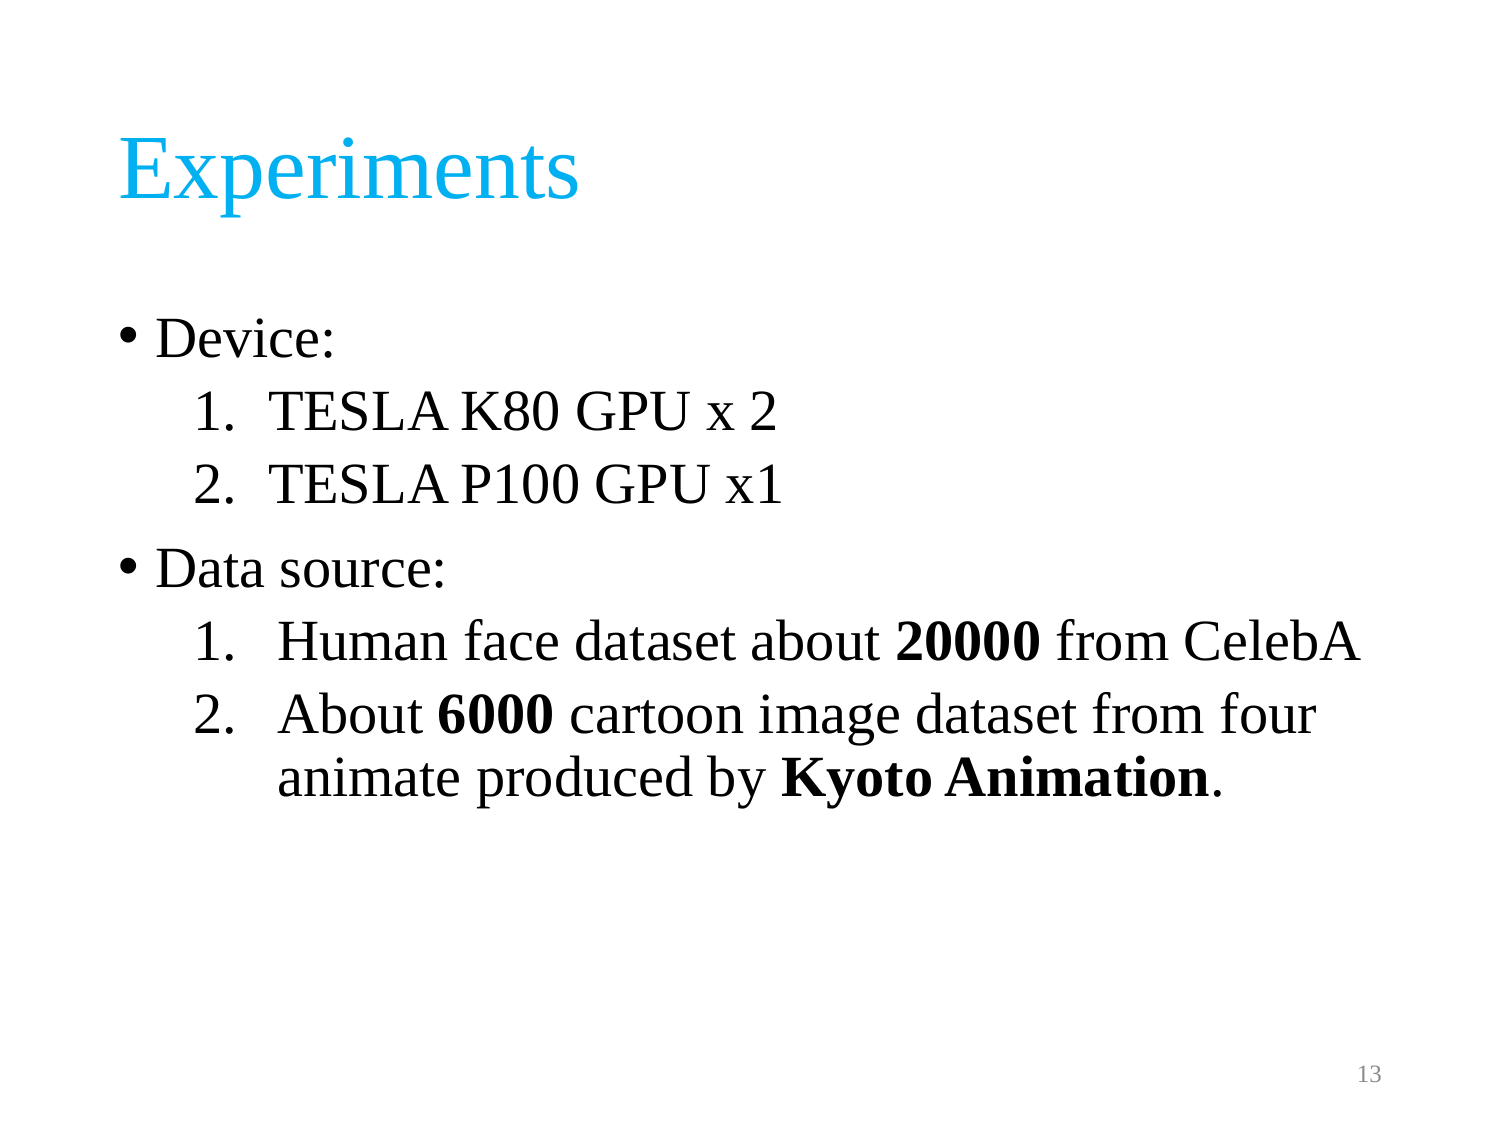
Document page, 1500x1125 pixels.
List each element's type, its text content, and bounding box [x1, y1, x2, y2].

title Experiments [103, 59, 1397, 278]
list Device: TESLA K80 GPU x 2 TESLA P100 GPU x1 Data source: Human face dataset about 20000 from CelebA About 6000 cartoon image dataset from four animate produced by Kyoto Animation. [103, 299, 1397, 1014]
slide_number 13 [1059, 1042, 1397, 1103]
